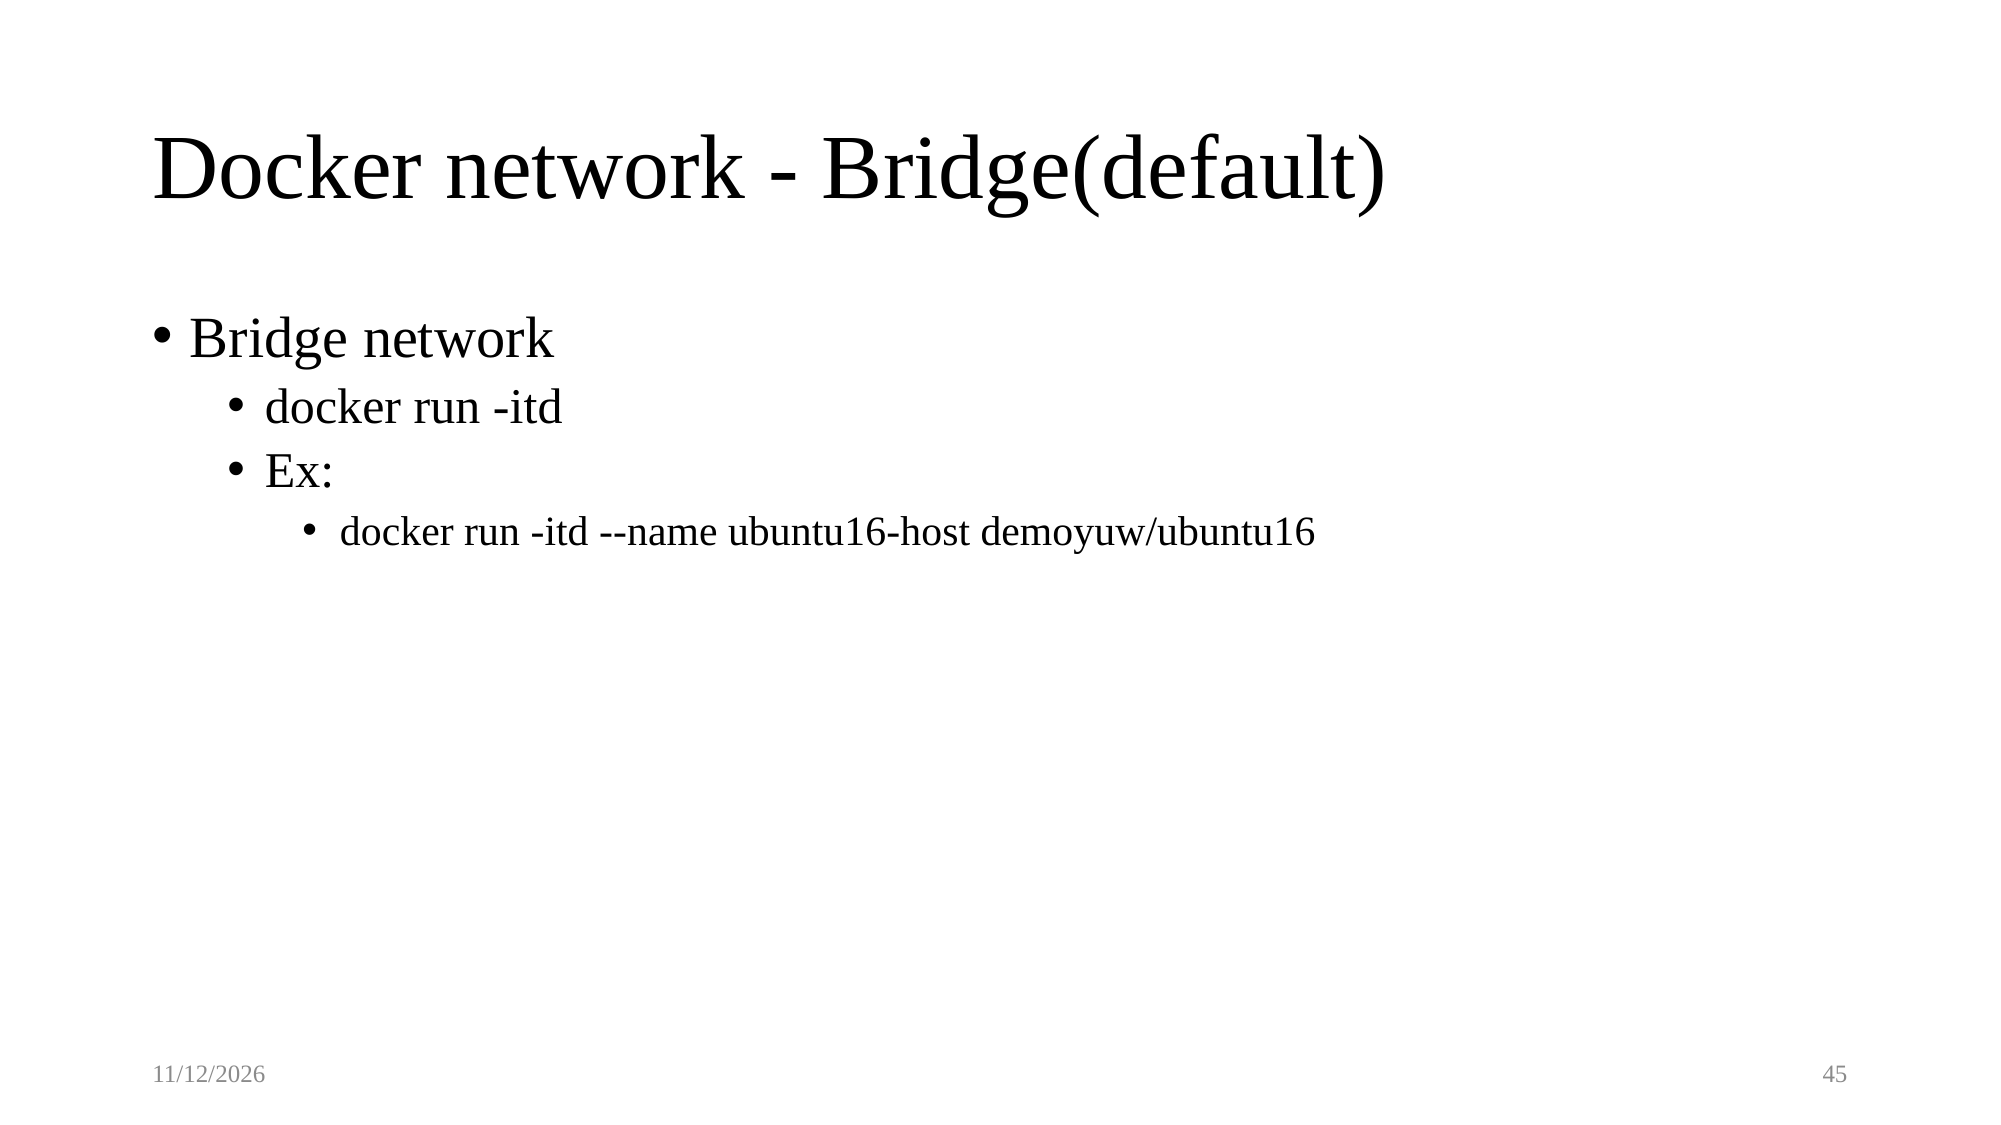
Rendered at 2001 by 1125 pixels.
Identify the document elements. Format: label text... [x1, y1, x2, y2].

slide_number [137, 1042, 588, 1103]
list Bridge network docker run -itd Ex: docker run -itd --name ubuntu16-host demoyuw/ubuntu16 [137, 299, 1863, 1014]
slide_number 45 [1412, 1042, 1863, 1103]
title Docker network - Bridge(default) [137, 59, 1863, 278]
